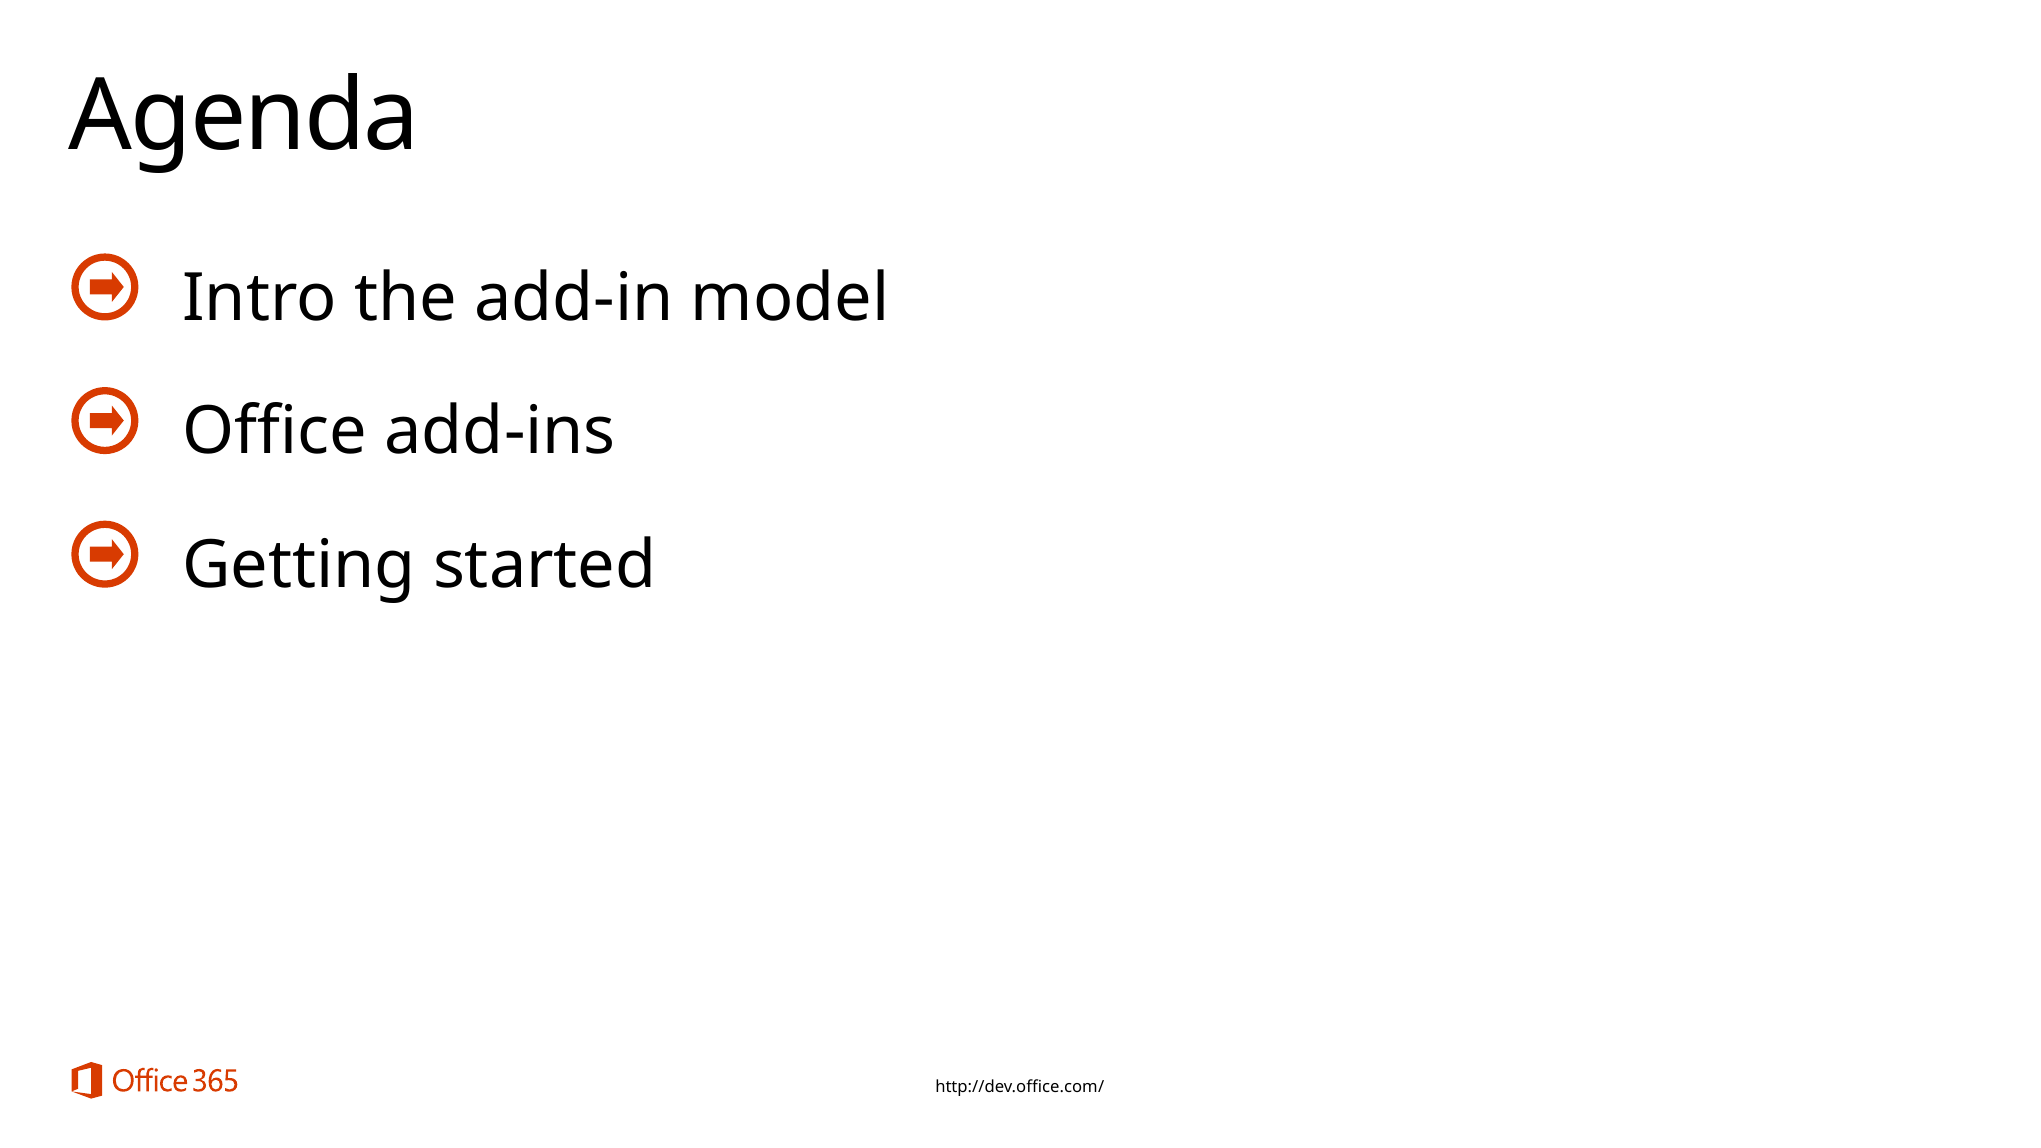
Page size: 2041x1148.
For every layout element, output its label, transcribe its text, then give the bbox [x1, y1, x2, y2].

text_box [159, 1075, 172, 1092]
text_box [74, 256, 135, 318]
text_box [193, 1068, 207, 1092]
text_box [74, 390, 135, 451]
text_box [112, 1068, 134, 1092]
title Agenda [45, 48, 1246, 198]
list Intro the add-in model Office add-ins Getting started [45, 198, 1276, 626]
text_box [173, 1075, 188, 1092]
text_box [135, 1067, 158, 1092]
text_box [225, 1069, 238, 1092]
text_box [208, 1068, 223, 1092]
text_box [74, 524, 135, 585]
text_box [71, 1061, 103, 1099]
